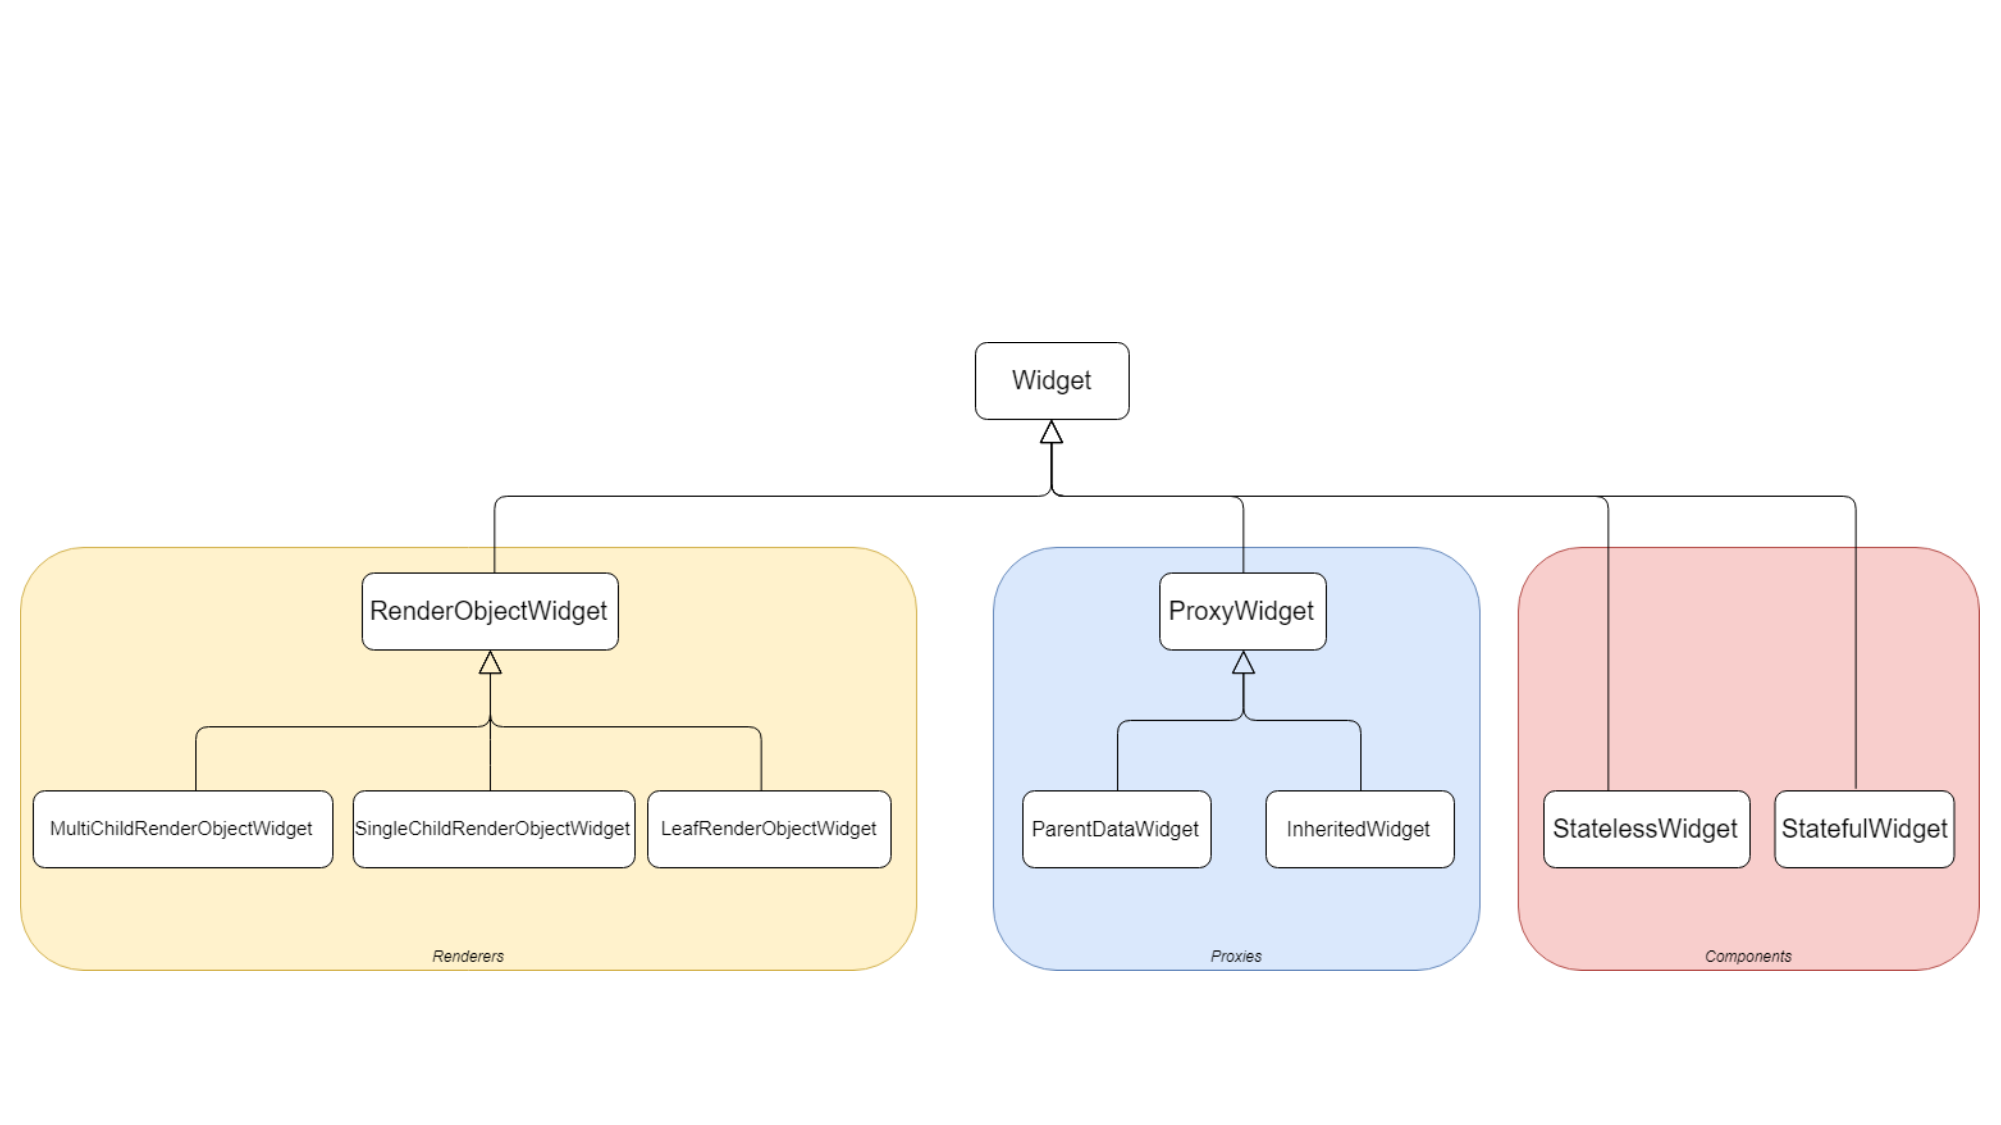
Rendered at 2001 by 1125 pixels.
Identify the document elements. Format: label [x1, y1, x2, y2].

picture [20, 342, 1980, 971]
